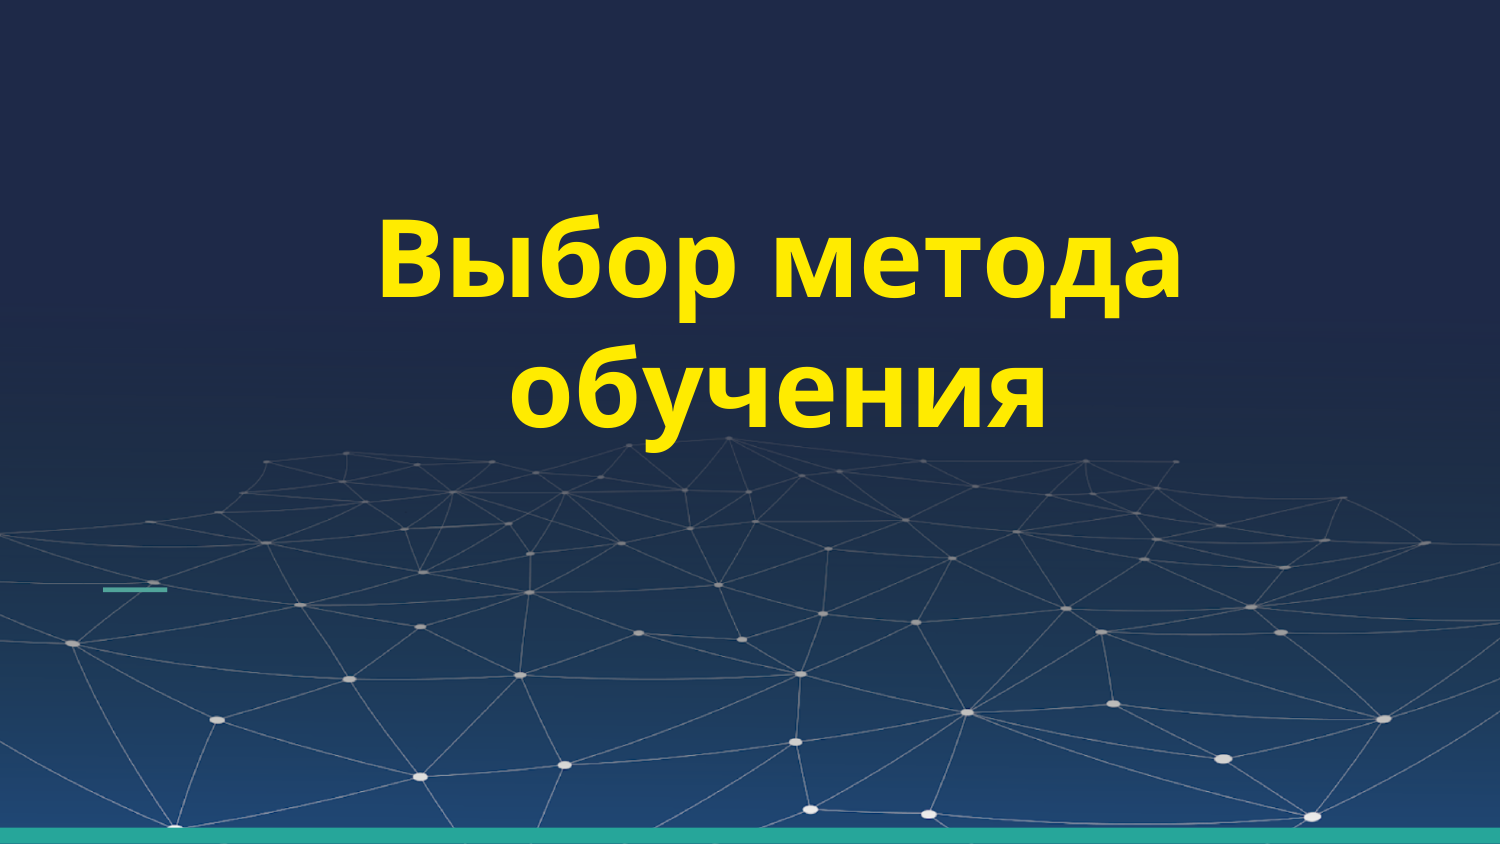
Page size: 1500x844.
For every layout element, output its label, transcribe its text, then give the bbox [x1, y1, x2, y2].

picture [0, 0, 1500, 827]
text_box Выбор метода обучения [180, 73, 1381, 566]
